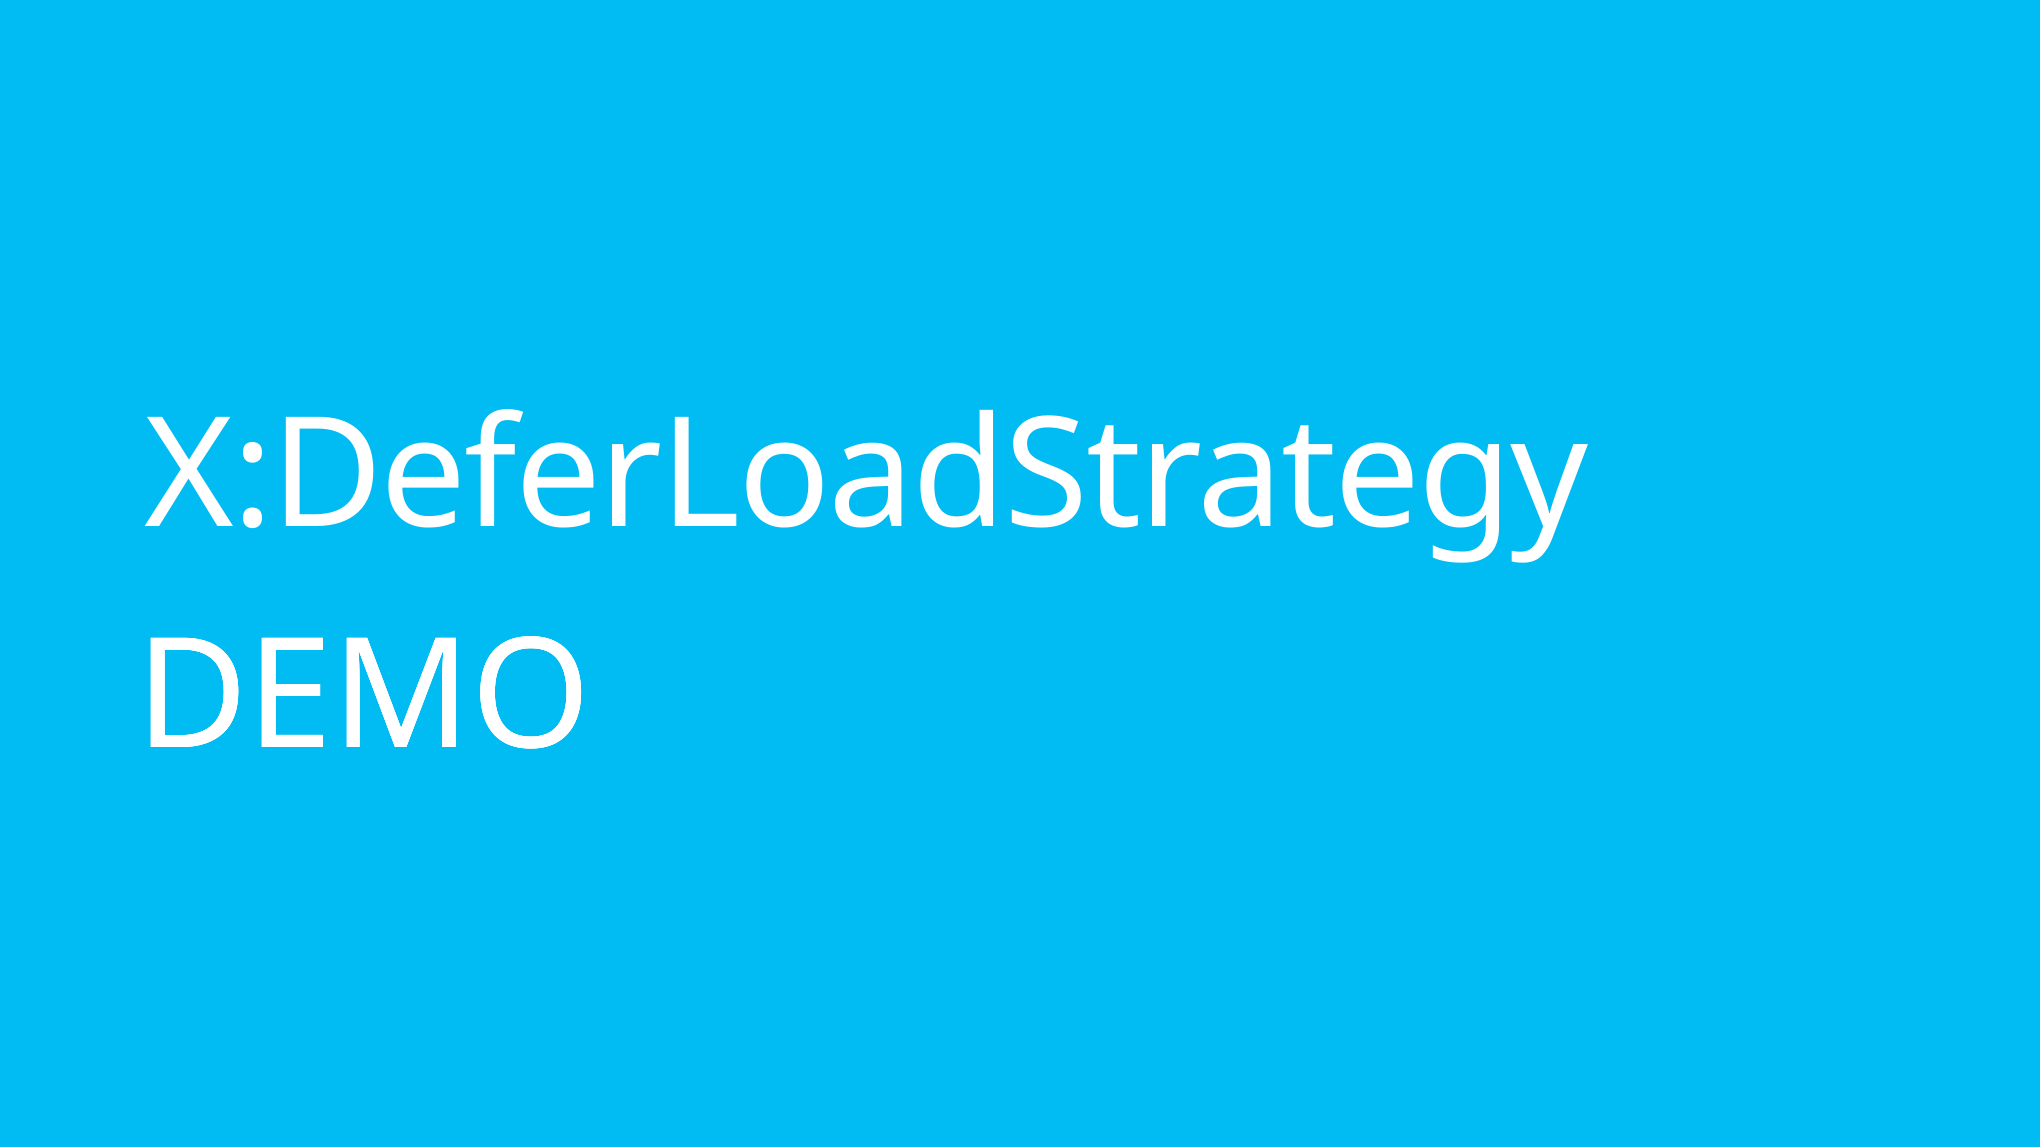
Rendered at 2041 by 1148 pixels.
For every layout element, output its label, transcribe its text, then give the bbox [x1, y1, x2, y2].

title X:DeferLoadStrategy [120, 123, 1920, 575]
